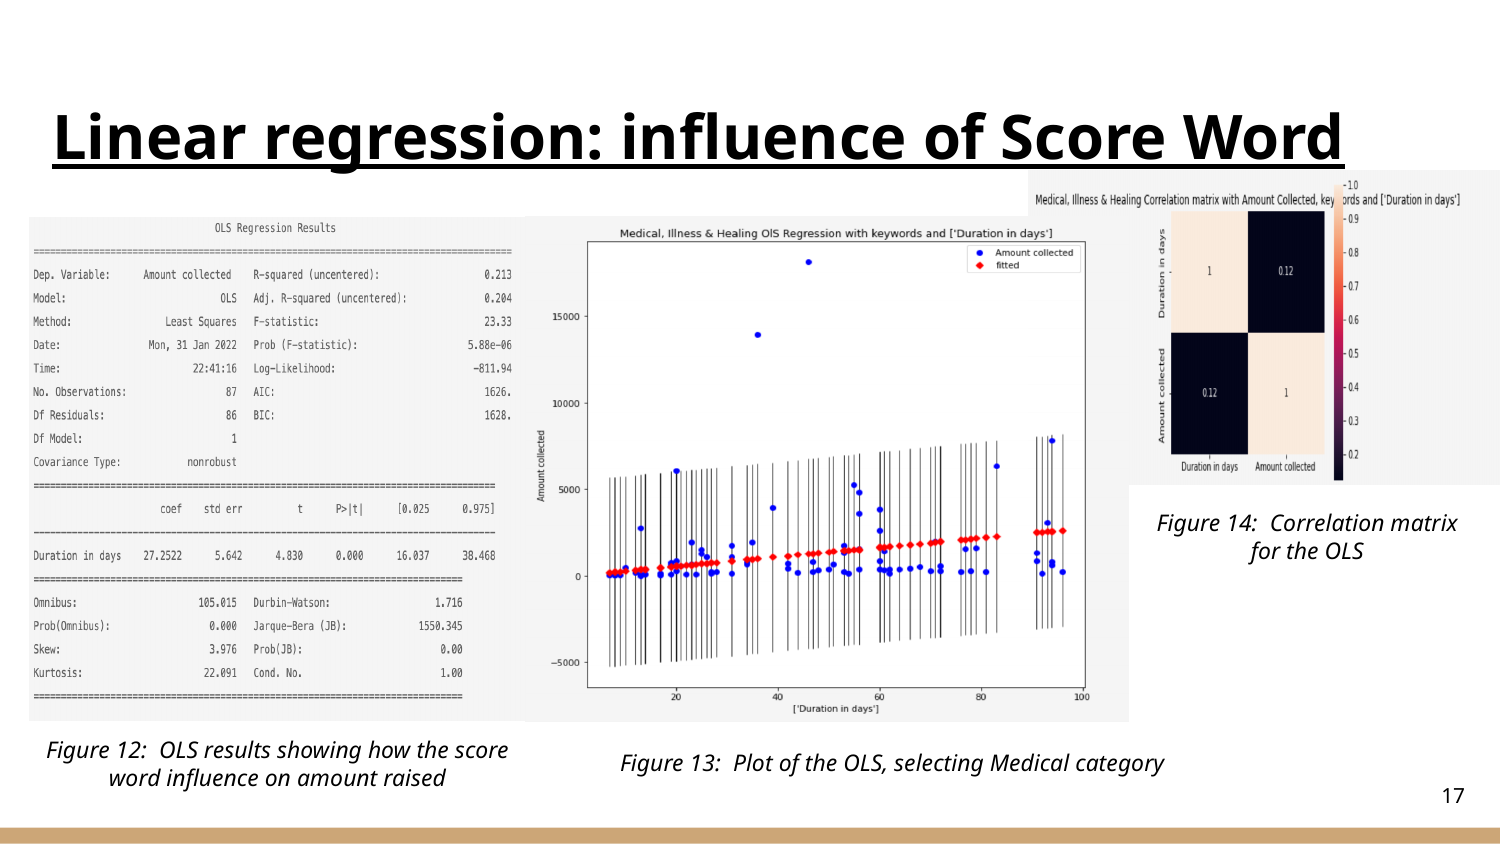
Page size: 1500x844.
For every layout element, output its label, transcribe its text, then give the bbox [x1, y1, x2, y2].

text_box Figure 12: OLS results showing how the score word influence on amount raised [7, 721, 548, 806]
slide_number ‹#› [1389, 764, 1480, 830]
text_box Figure 14: Correlation matrix for the OLS [1134, 493, 1480, 579]
picture [29, 170, 1500, 722]
text_box Figure 13: Plot of the OLS, selecting Medical category [574, 735, 1211, 791]
title Linear regression: influence of Score Word [0, 50, 1398, 188]
